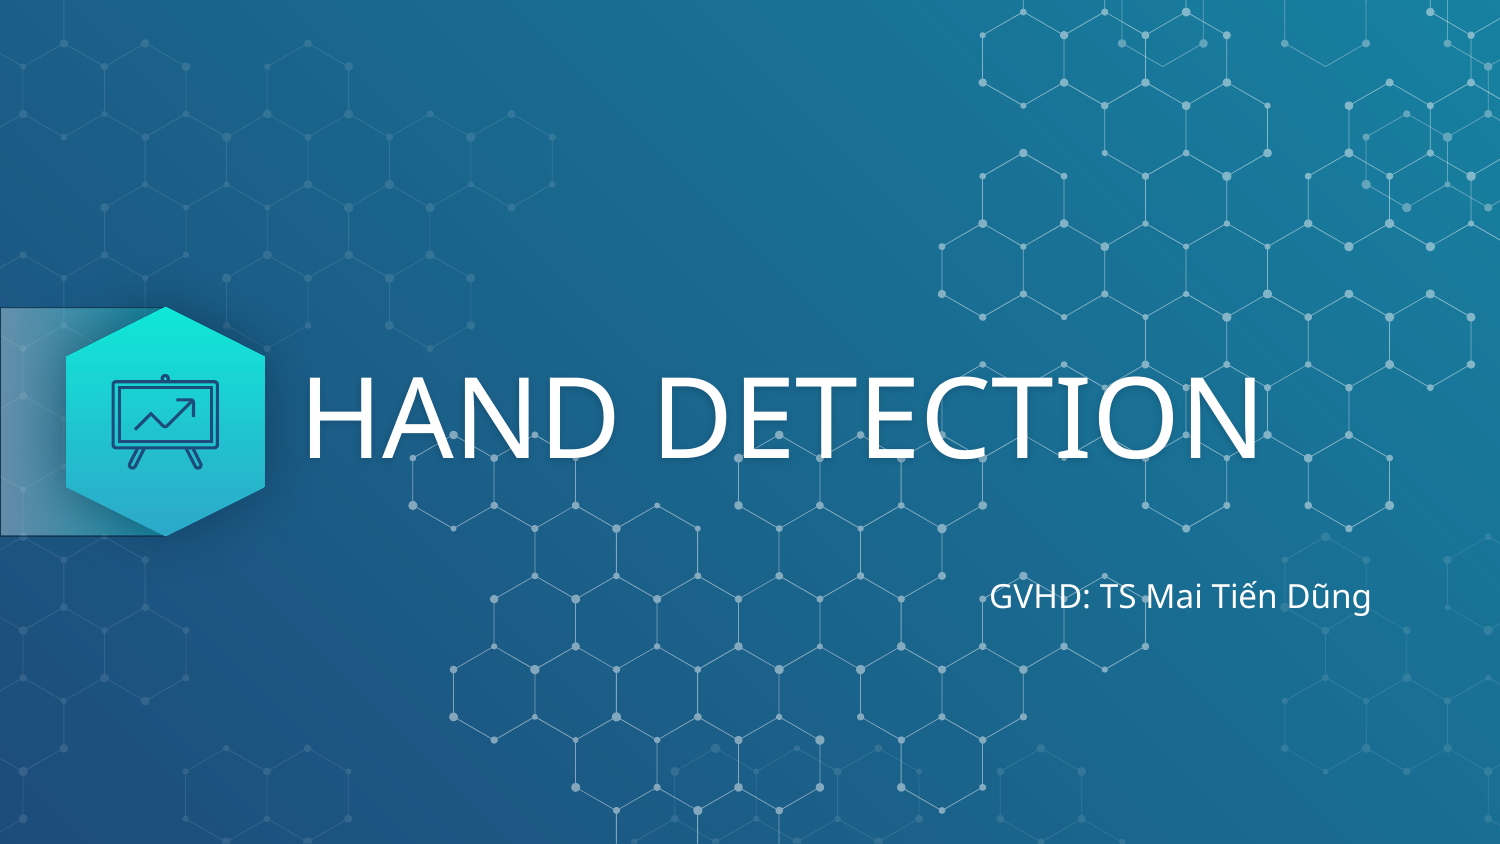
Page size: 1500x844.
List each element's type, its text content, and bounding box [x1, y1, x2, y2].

text_box GVHD: TS Mai Tiến Dũng [971, 547, 1388, 623]
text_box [112, 375, 218, 469]
title HAND DETECTION [299, 326, 1388, 517]
